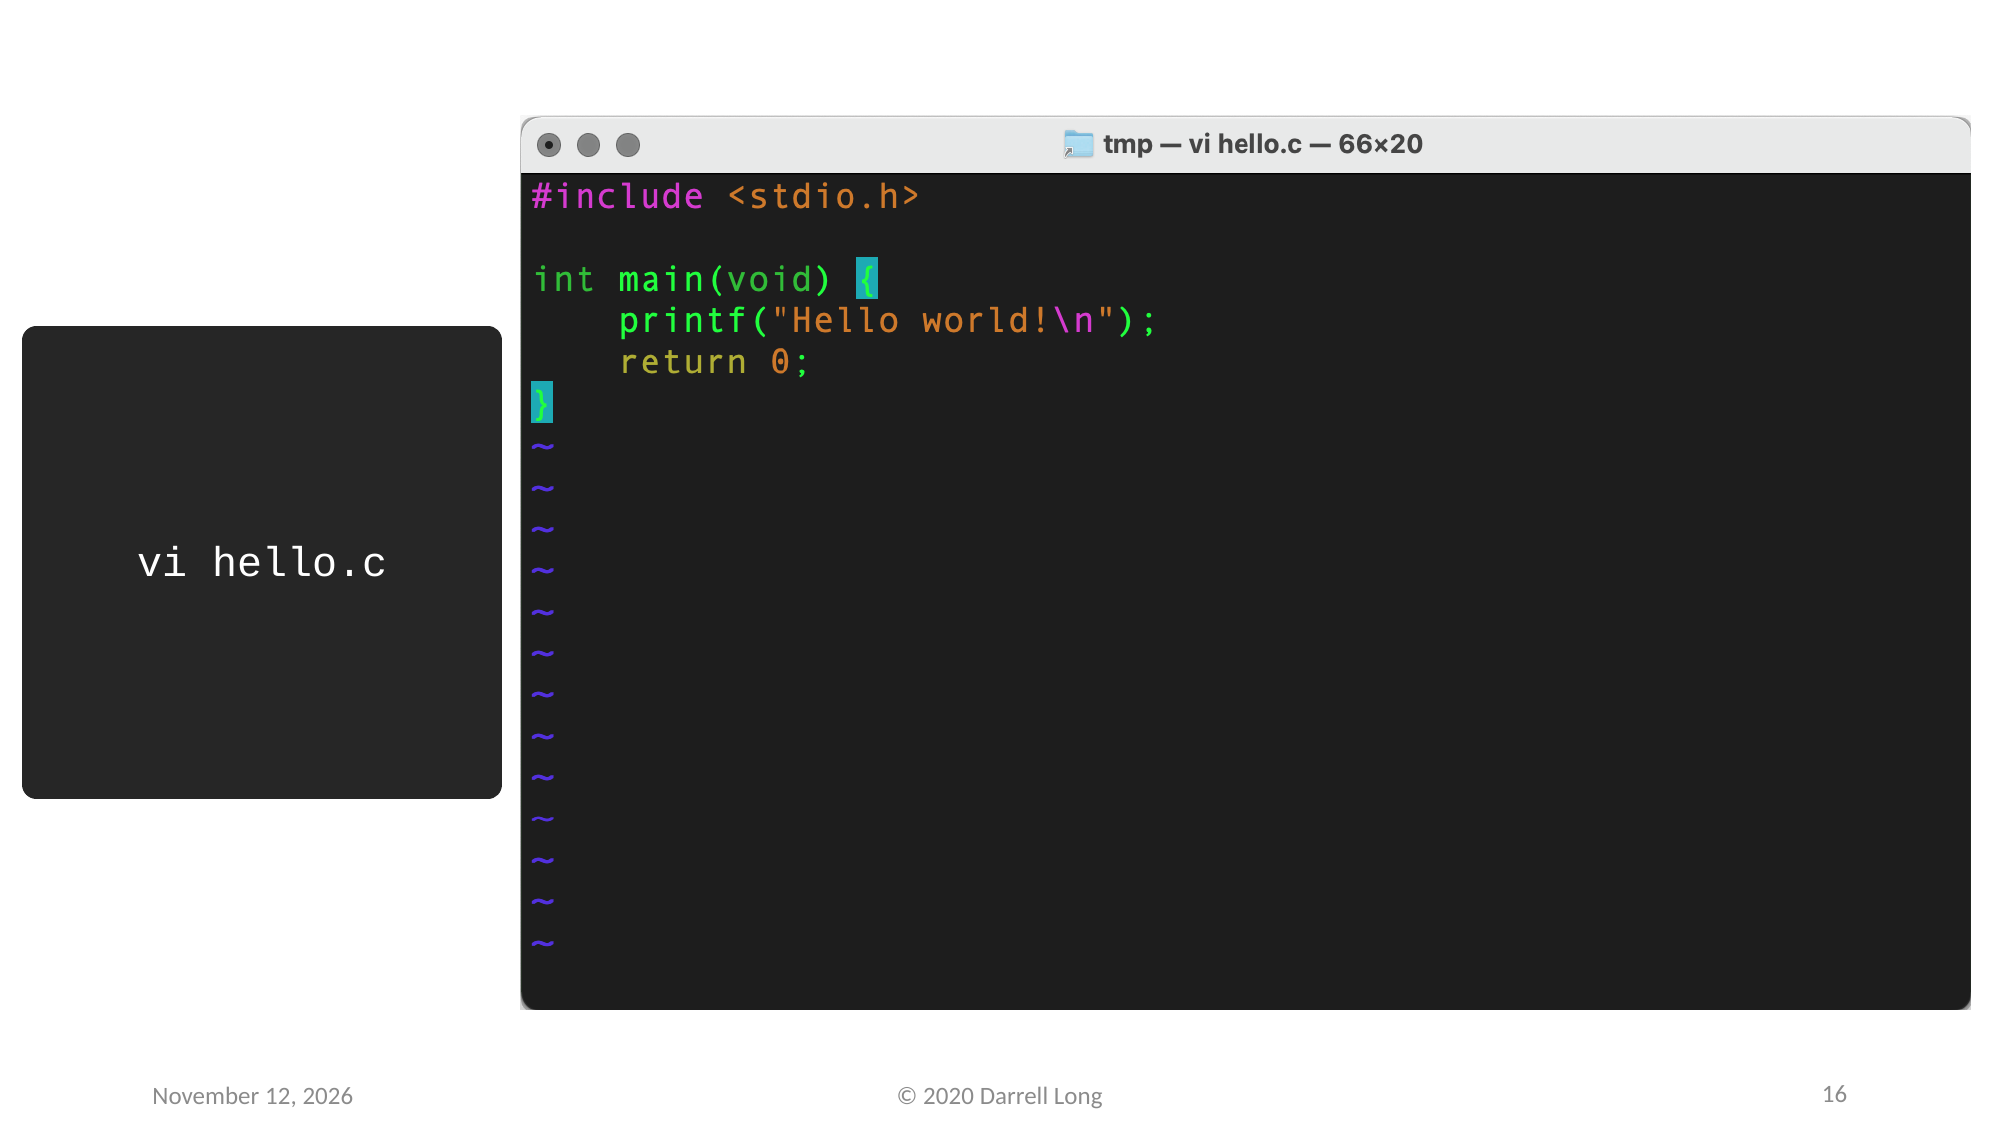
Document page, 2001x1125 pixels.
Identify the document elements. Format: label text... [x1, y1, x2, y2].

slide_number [137, 1064, 588, 1125]
title vi hello.c [36, 340, 488, 785]
footer © 2020 Darrell Long [662, 1064, 1338, 1125]
picture [520, 115, 1971, 1010]
slide_number 16 [1412, 1062, 1863, 1123]
